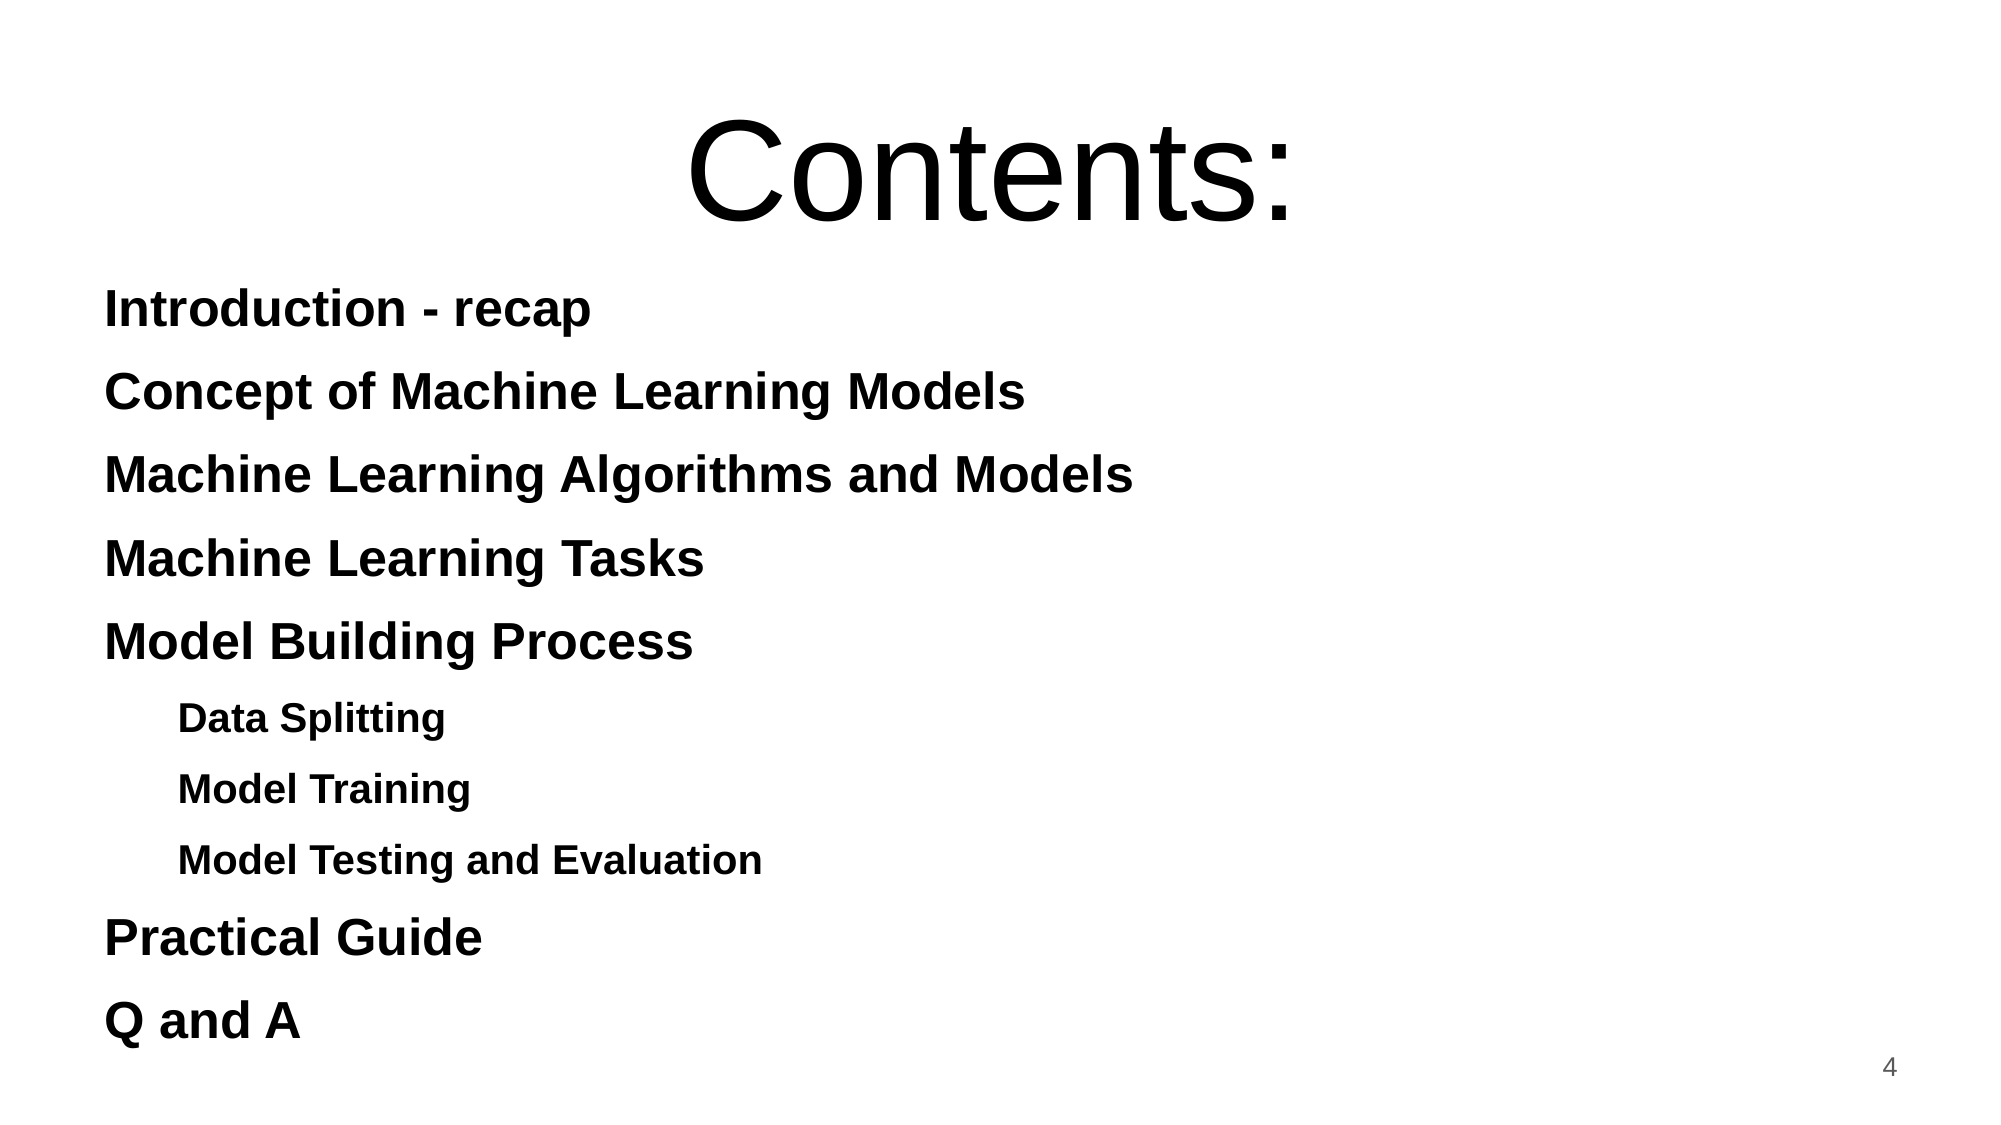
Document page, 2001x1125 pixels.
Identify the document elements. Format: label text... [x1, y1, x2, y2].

subtitle Introduction - recap Concept of Machine Learning Models Machine Learning Algorithms and Models Machine Learning Tasks Model Building Process Data Splitting Model Training Model Testing and Evaluation Practical Guide Q and A [72, 266, 1380, 1064]
slide_number ‹#› [1845, 1035, 1913, 1096]
title Contents: [72, 89, 1913, 292]
